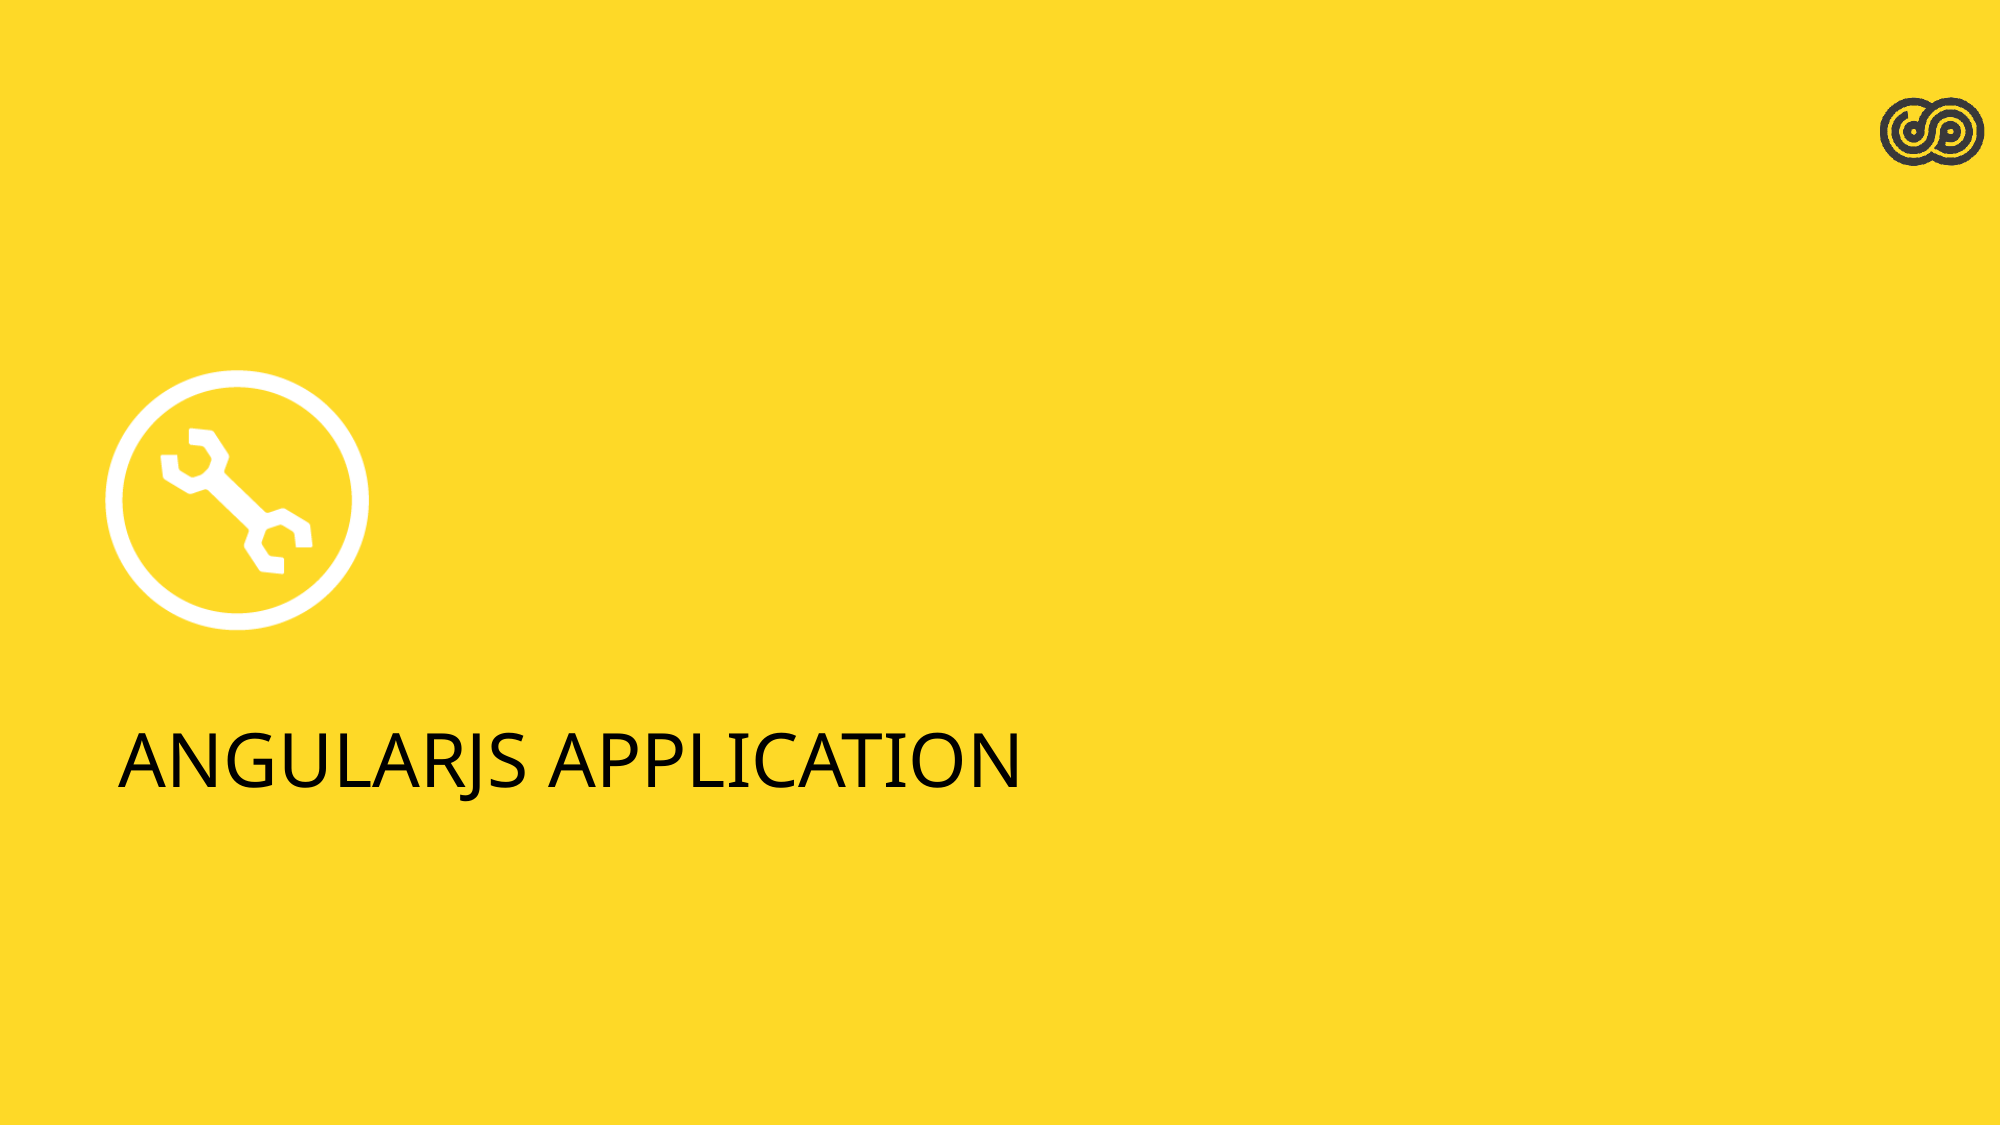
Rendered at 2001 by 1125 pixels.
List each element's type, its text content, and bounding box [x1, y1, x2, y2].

title AngularJS Application [103, 685, 1829, 829]
picture [1876, 94, 1987, 169]
picture [103, 367, 371, 634]
